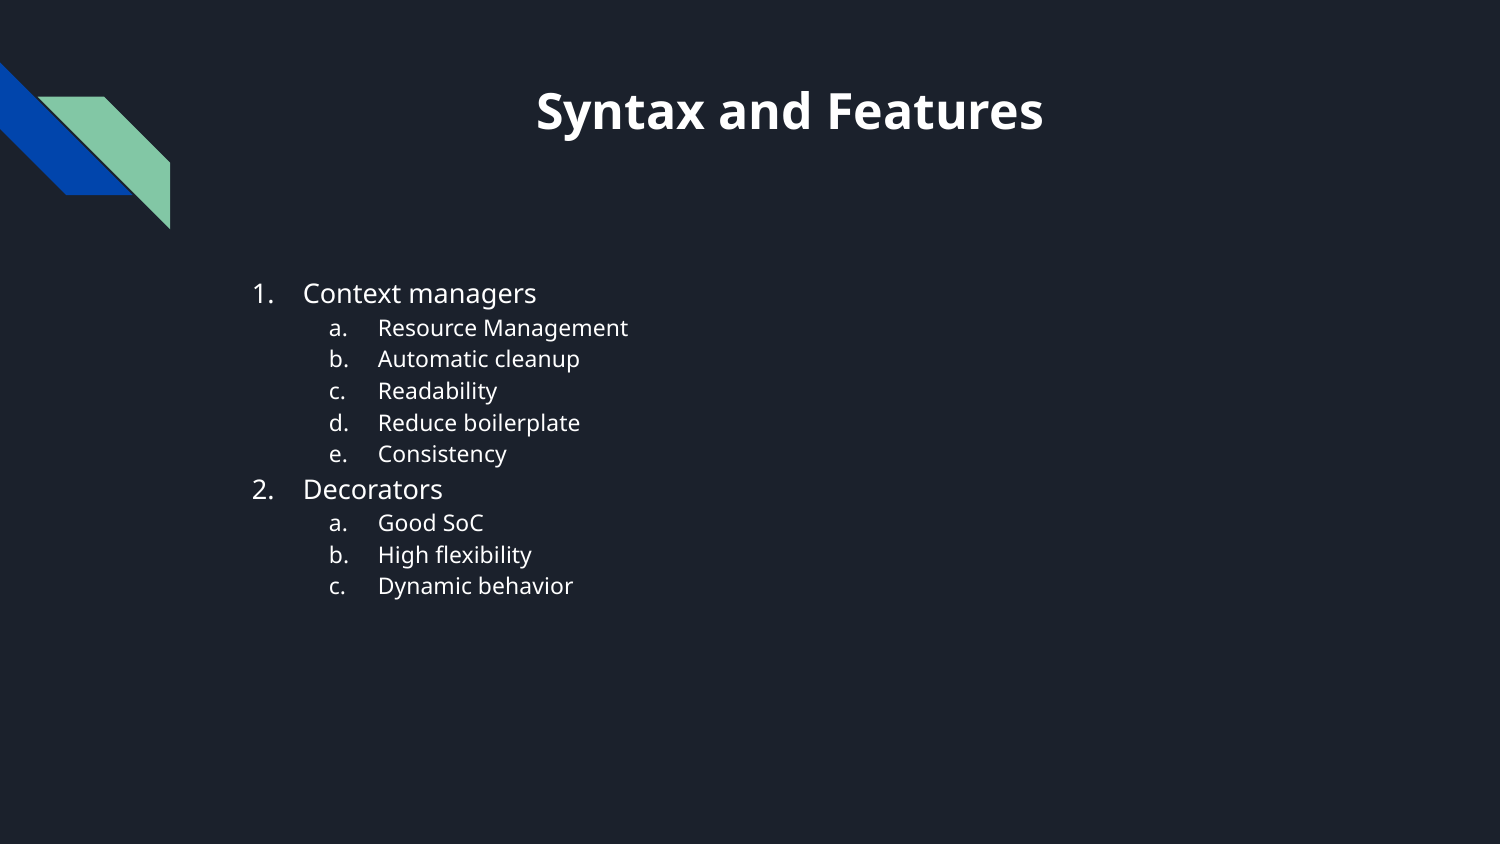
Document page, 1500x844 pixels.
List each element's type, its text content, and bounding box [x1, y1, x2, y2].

list Context managers Resource Management Automatic cleanup Readability Reduce boilerplate Consistency Decorators Good SoC High flexibility Dynamic behavior [212, 257, 1368, 735]
title Syntax and Features [212, 64, 1368, 215]
